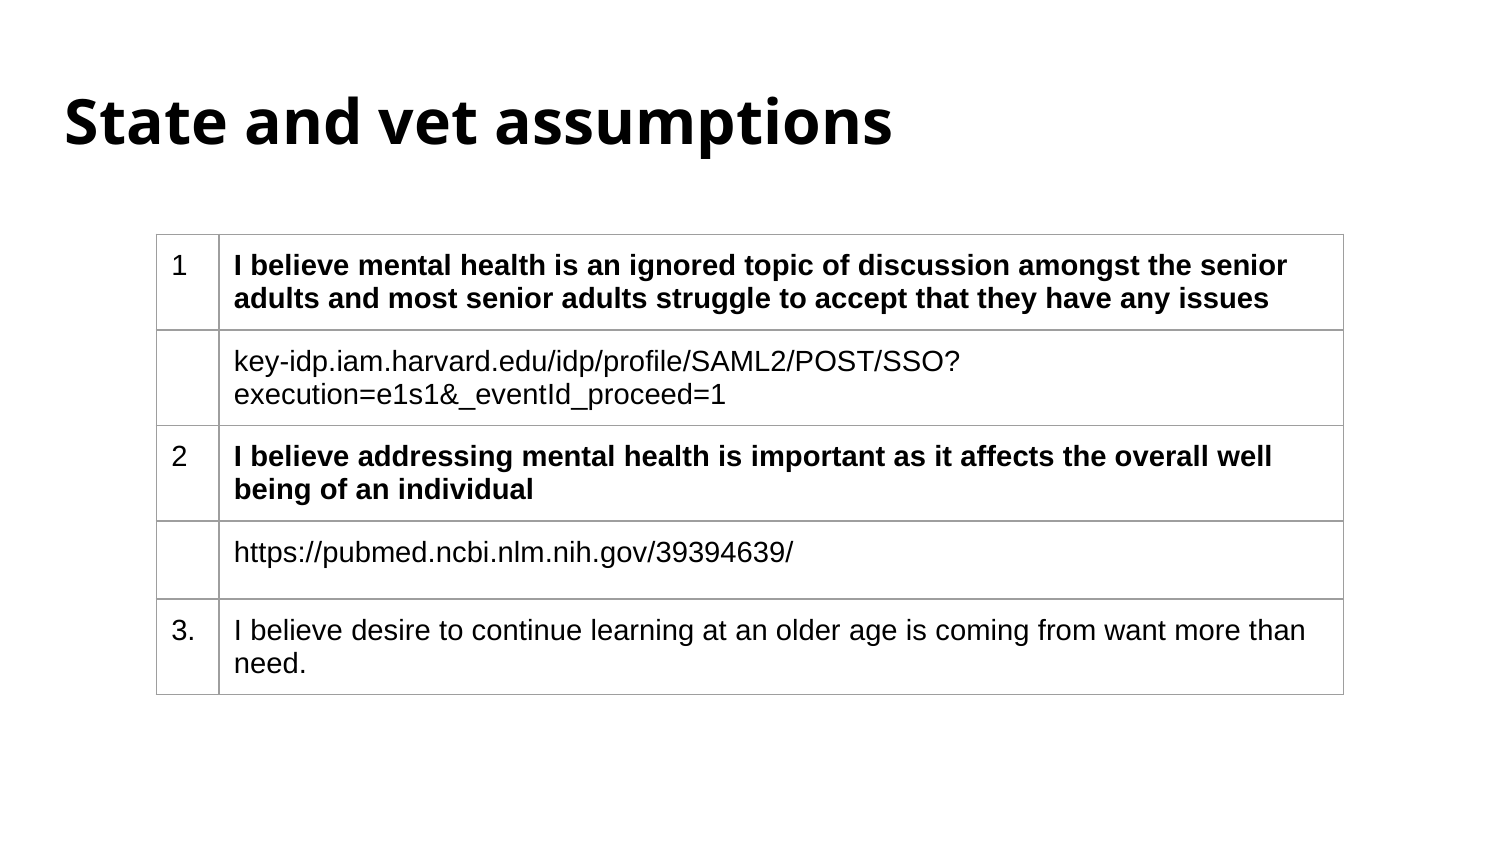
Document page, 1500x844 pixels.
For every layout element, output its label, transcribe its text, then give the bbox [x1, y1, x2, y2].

title State and vet assumptions [49, 67, 1448, 173]
table_cell https://pubmed.ncbi.nlm.nih.gov/39394639/ [220, 522, 1343, 598]
table_header I believe mental health is an ignored topic of discussion amongst the senior adults and most senior adults struggle to accept that they have any issues [220, 235, 1343, 329]
table_cell key-idp.iam.harvard.edu/idp/profile/SAML2/POST/SSO?execution=e1s1&_eventId_proceed=1 [220, 331, 1343, 425]
table_cell 3. [157, 600, 218, 694]
table_cell [157, 331, 218, 425]
table_cell 2 [157, 426, 218, 520]
table_header 1 [157, 235, 218, 329]
table_cell I believe addressing mental health is important as it affects the overall well being of an individual [220, 426, 1343, 520]
table_cell [157, 522, 218, 598]
table_cell I believe desire to continue learning at an older age is coming from want more than need. [220, 600, 1343, 694]
